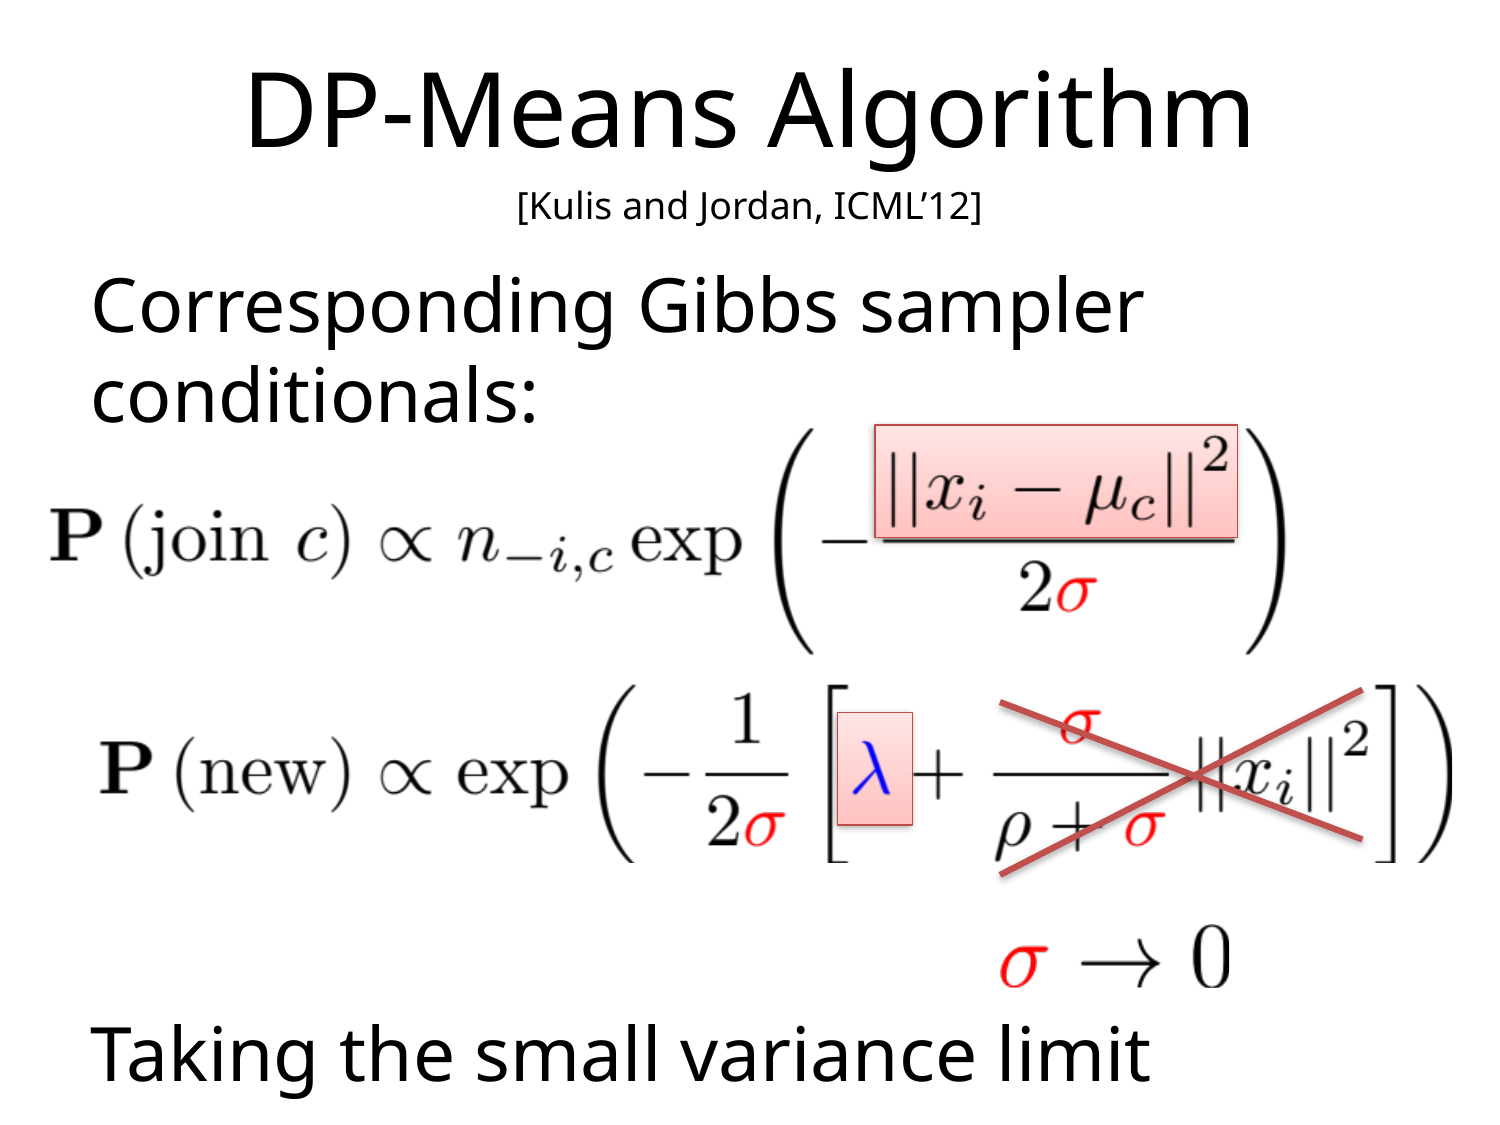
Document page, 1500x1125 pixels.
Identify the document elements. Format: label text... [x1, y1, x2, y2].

list Corresponding Gibbs sampler conditionals: Taking the small variance limit [75, 871, 1427, 1063]
picture [49, 426, 1453, 863]
text_box [Kulis and Jordan, ICML’12] [501, 174, 999, 235]
picture [999, 924, 1230, 988]
list Corresponding Gibbs sampler conditionals: Taking the small variance limit [75, 249, 1427, 425]
title DP-Means Algorithm [74, 12, 1426, 201]
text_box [999, 689, 1363, 876]
